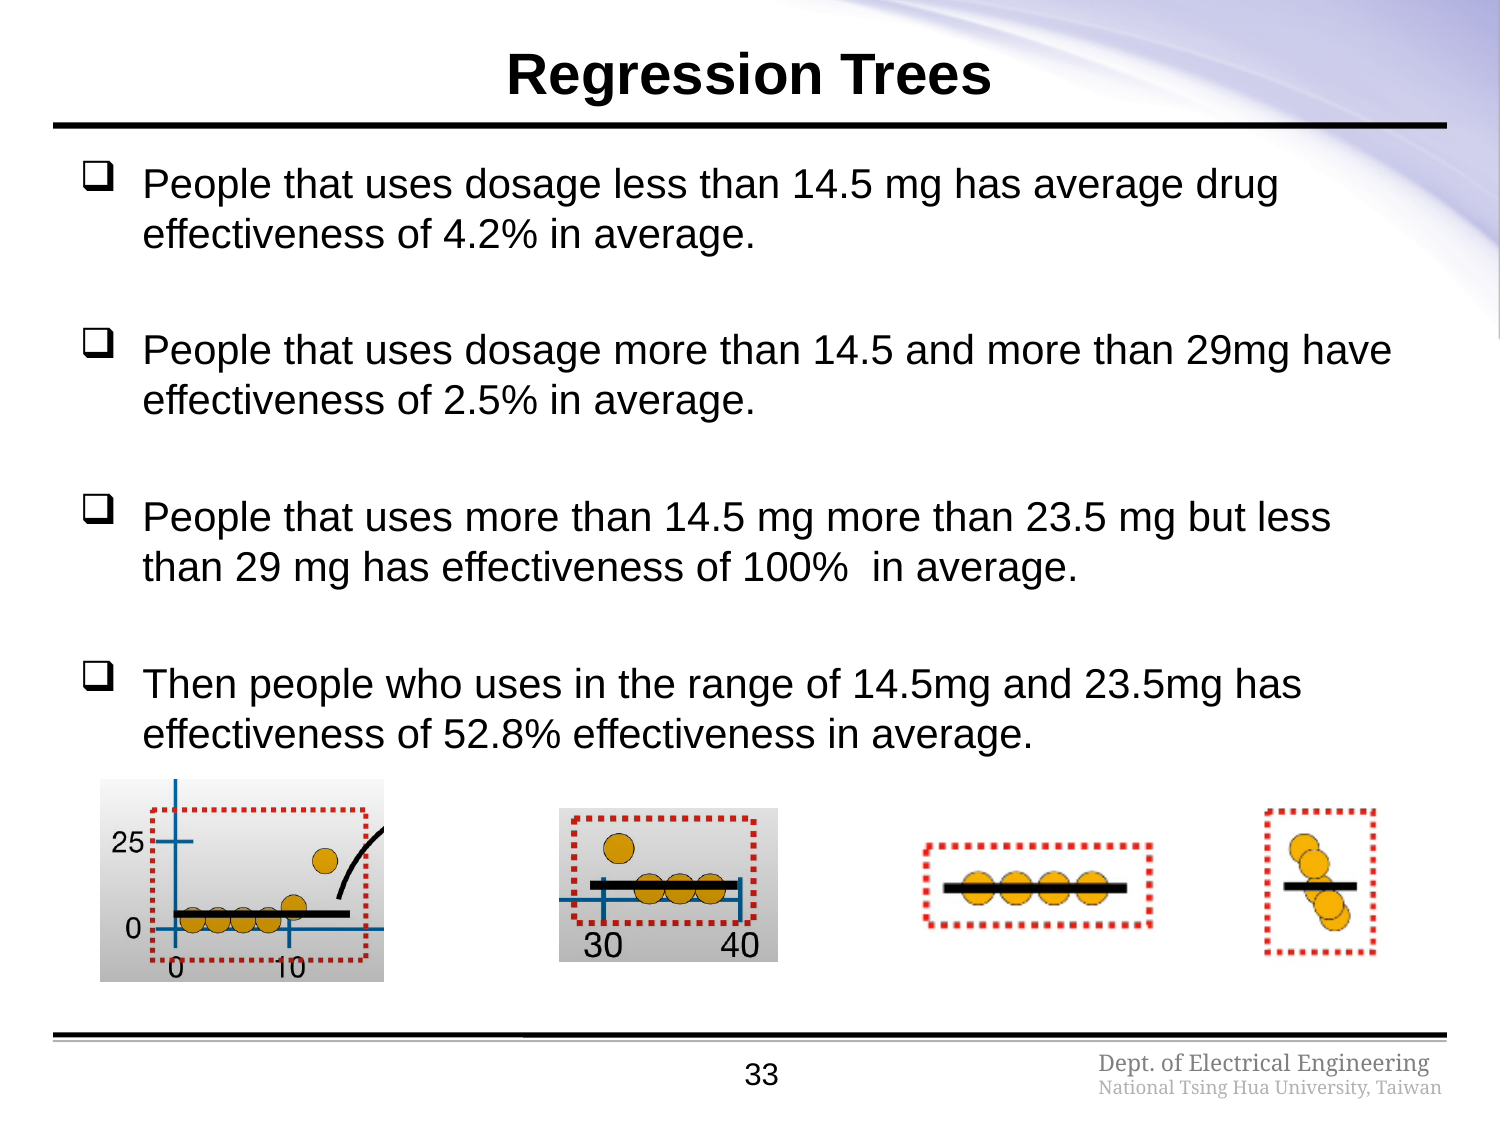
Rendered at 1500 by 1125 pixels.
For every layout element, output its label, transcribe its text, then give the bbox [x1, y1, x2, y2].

list People that uses dosage less than 14.5 mg has average drug effectiveness of 4.2% in average. People that uses dosage more than 14.5 and more than 29mg have effectiveness of 2.5% in average. People that uses more than 14.5 mg more than 23.5 mg but less than 29 mg has effectiveness of 100% in average. Then people who uses in the range of 14.5mg and 23.5mg has effectiveness of 52.8% effectiveness in average. [64, 148, 1436, 1012]
slide_number 33 [643, 1046, 881, 1095]
picture [100, 779, 385, 982]
picture [559, 807, 778, 962]
picture [1245, 792, 1387, 969]
title Regression Trees [64, 35, 1436, 108]
picture [915, 807, 1164, 939]
picture [768, 0, 1500, 350]
